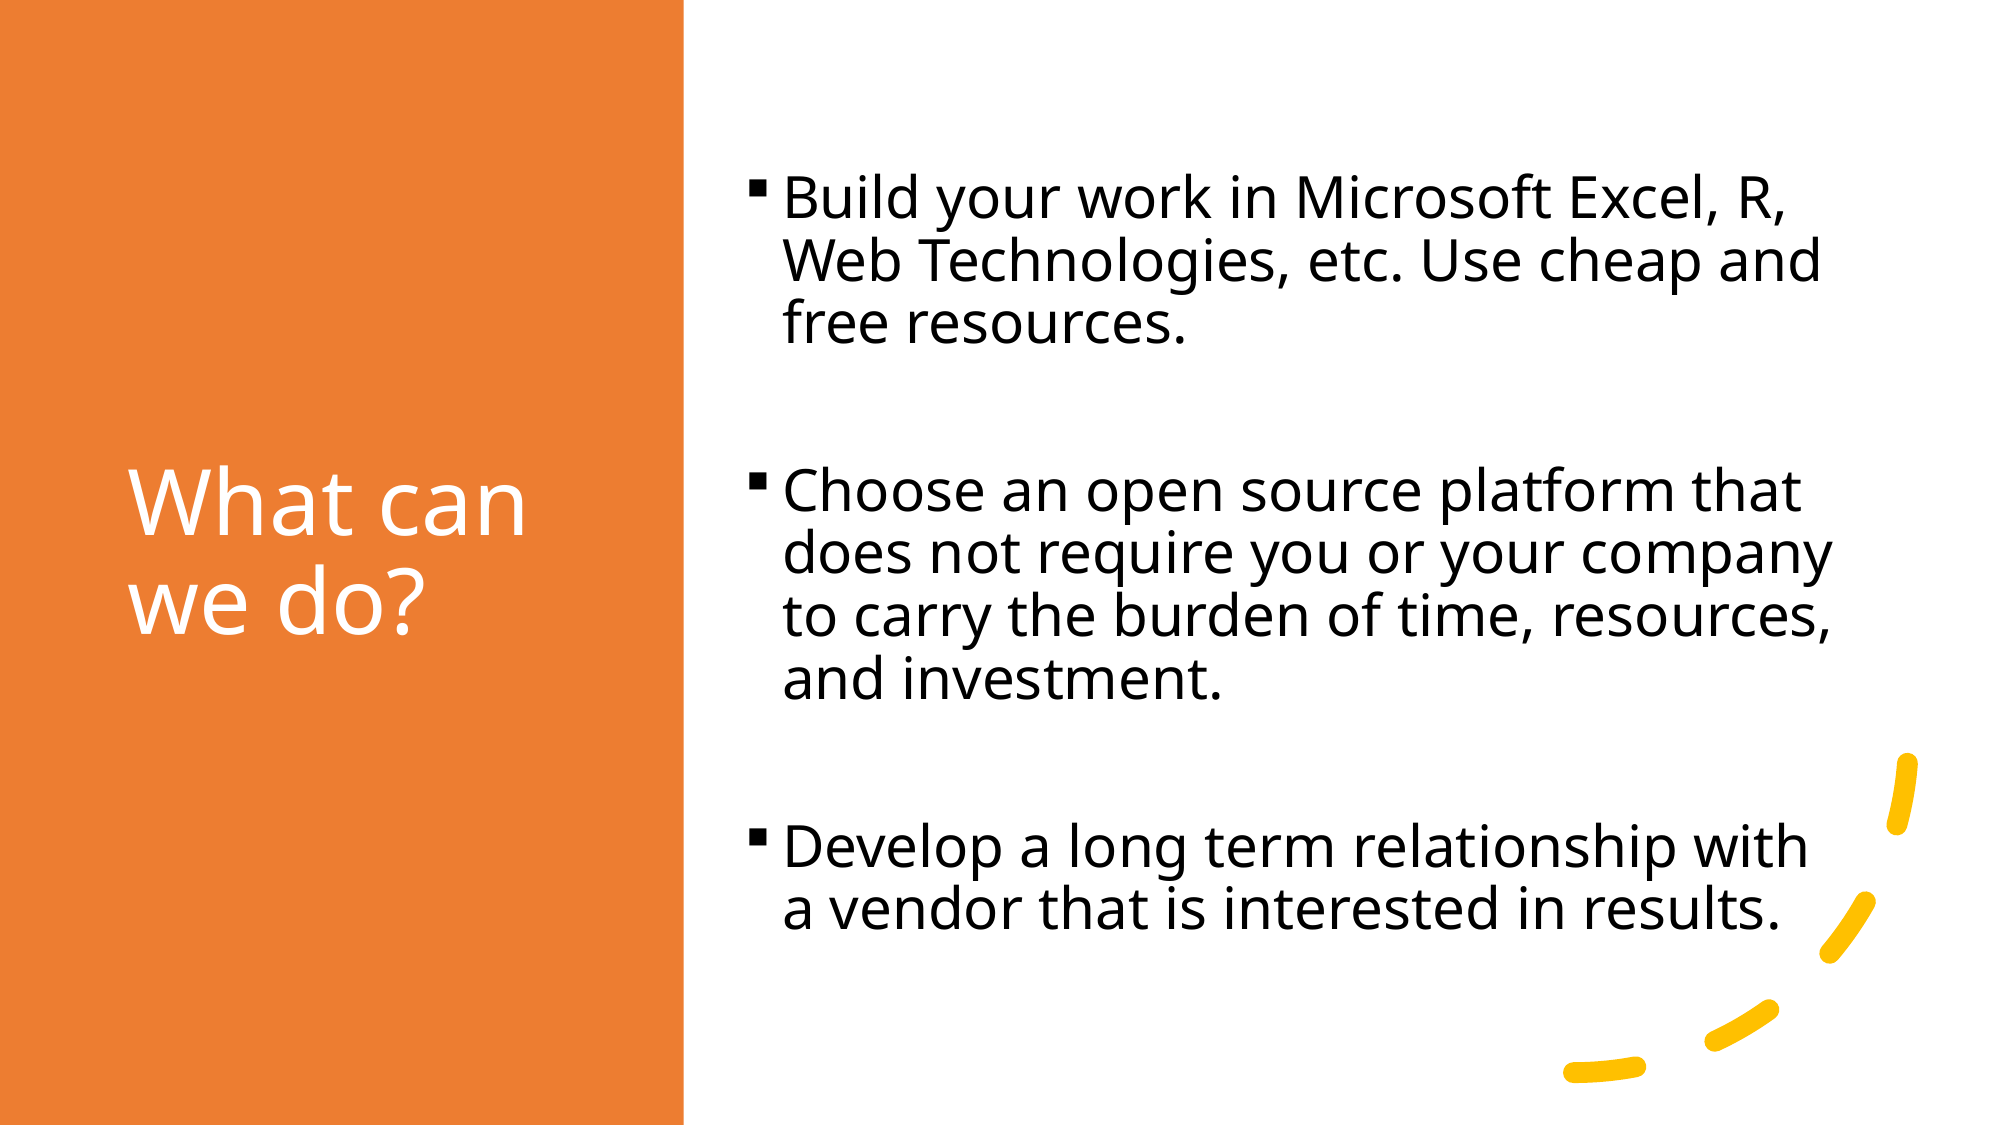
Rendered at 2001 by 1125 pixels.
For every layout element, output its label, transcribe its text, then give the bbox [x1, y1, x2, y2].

text_box [0, 0, 685, 1125]
list Build your work in Microsoft Excel, R, Web Technologies, etc. Use cheap and free resources. Choose an open source platform that does not require you or your company to carry the burden of time, resources, and investment. Develop a long term relationship with a vendor that is interested in results. [729, 97, 1863, 1014]
text_box [685, 0, 2000, 1125]
text_box [1572, 737, 1909, 1074]
title What can we do? [112, 97, 638, 1014]
